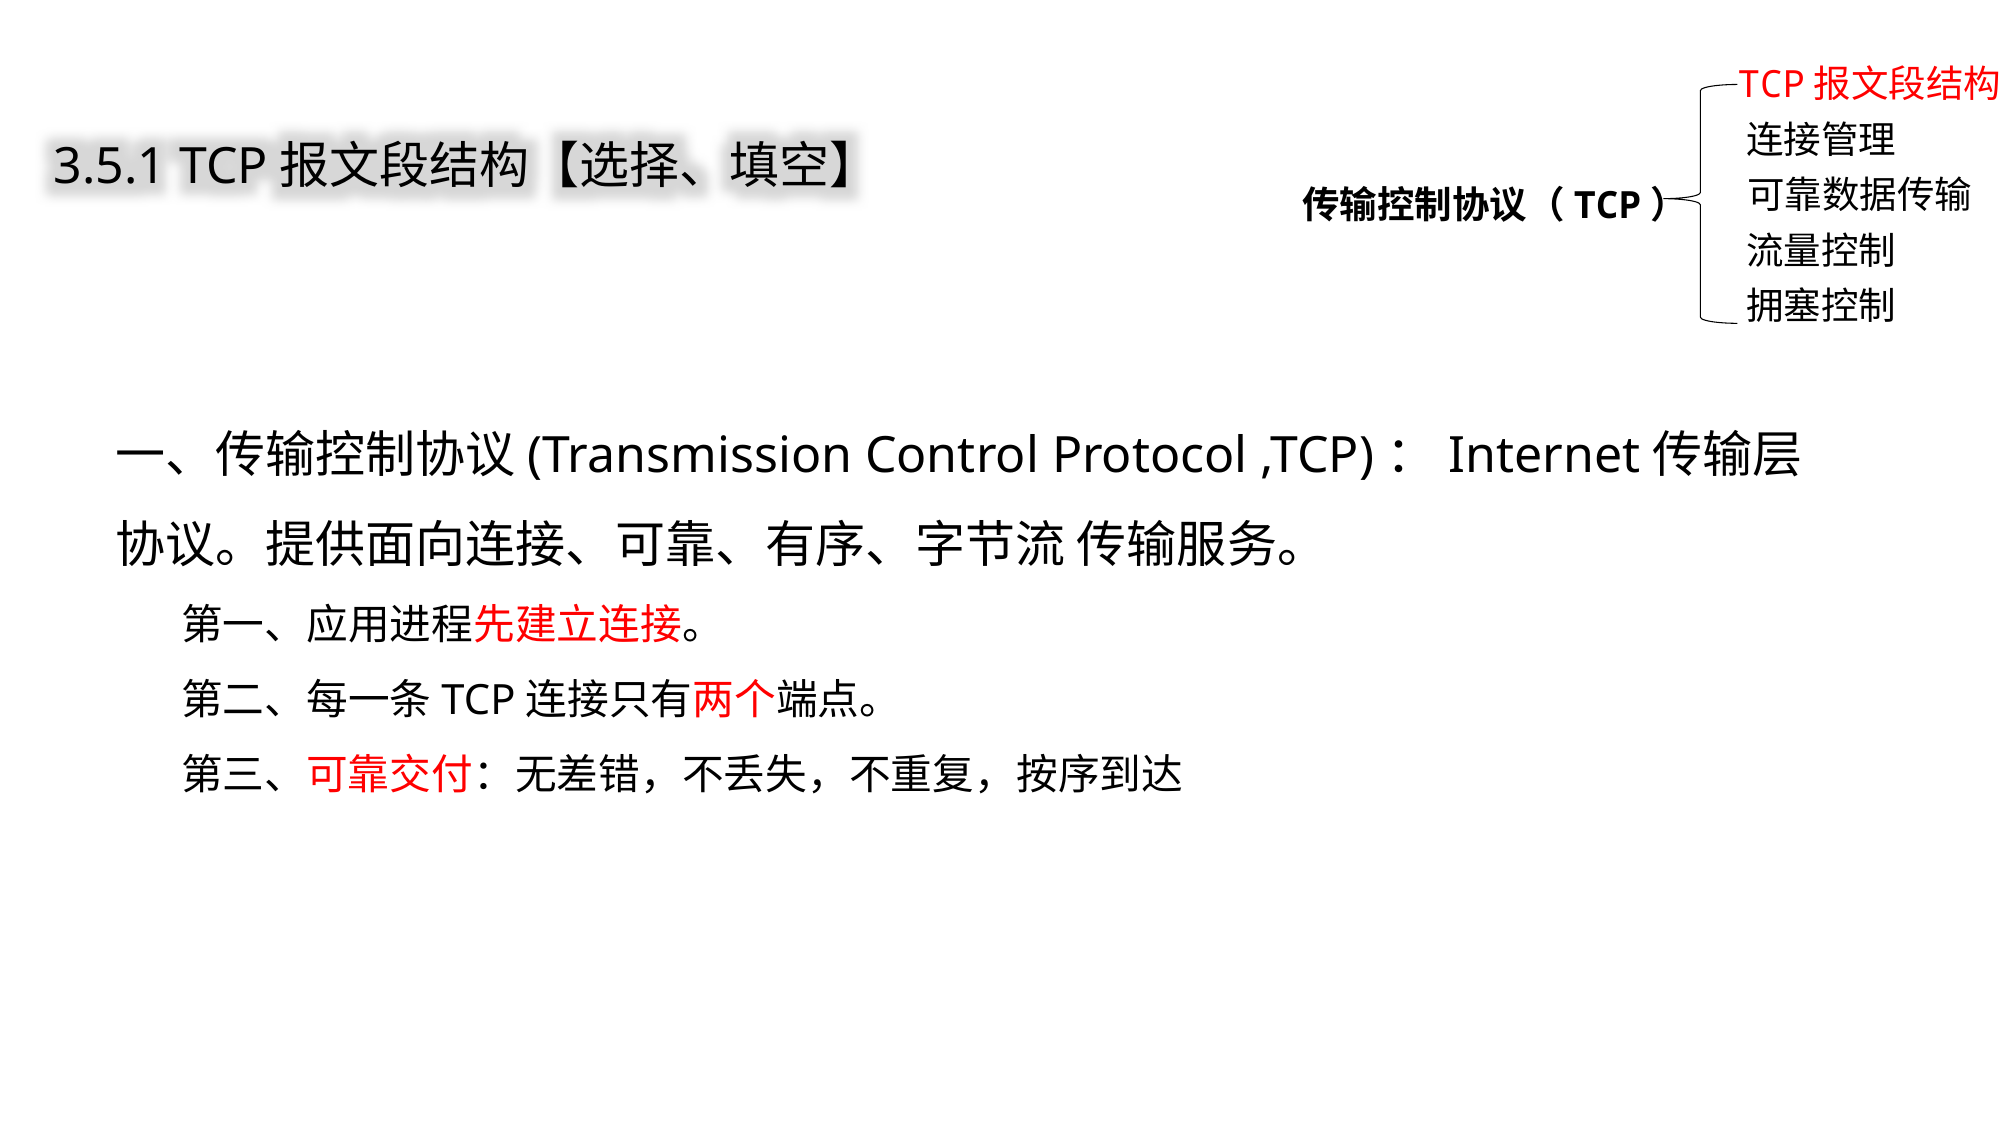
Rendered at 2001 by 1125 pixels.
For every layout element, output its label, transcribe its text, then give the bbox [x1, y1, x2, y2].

text_box 3.5.1 TCP报文段结构【选择、填空】 [35, 70, 1020, 227]
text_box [1293, 64, 2000, 336]
text_box 一、传输控制协议(Transmission Control Protocol ,TCP)：Internet传输层协议。提供面向连接、可靠、有序、字节流 传输服务。 第一、应用进程先建立连接。 第二、每一条TCP连接只有两个端点。 第三、可靠交付：无差错，不丢失，不重复，按序到达 [100, 385, 1860, 881]
